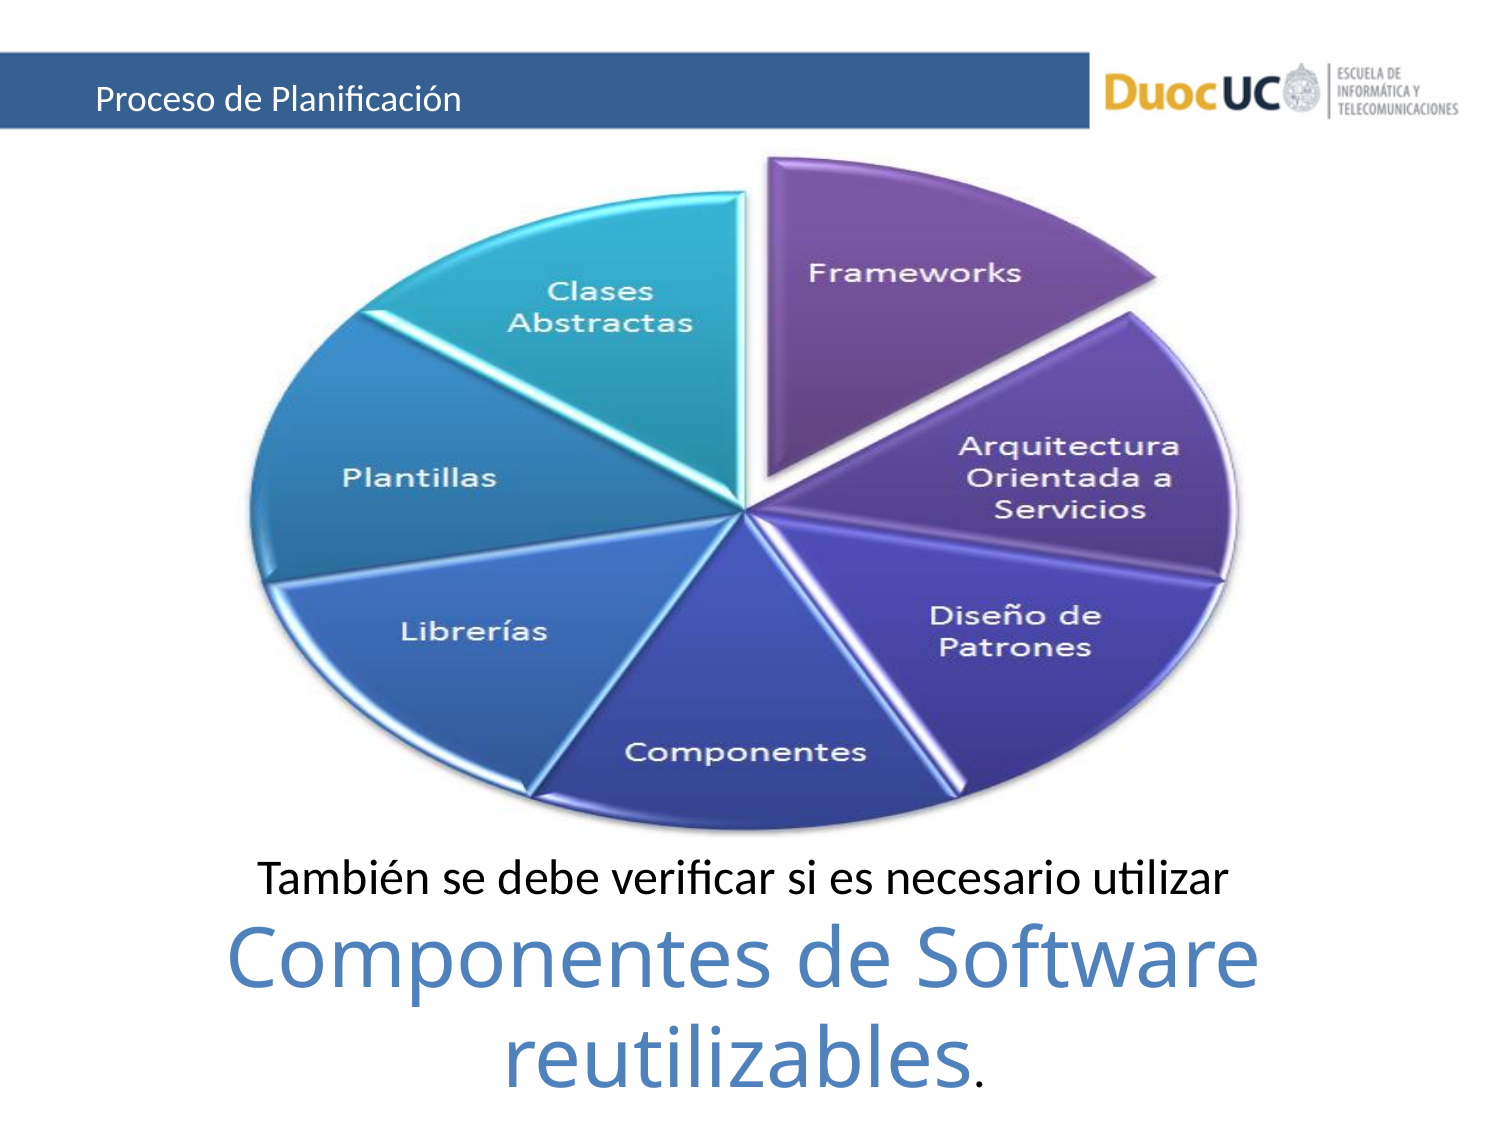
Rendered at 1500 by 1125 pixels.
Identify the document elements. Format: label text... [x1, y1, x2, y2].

picture [0, 0, 1500, 1125]
text_box Proceso de Planificación [80, 66, 478, 127]
text_box También se debe verificar si es necesario utilizar Componentes de Software reutilizables. [109, 837, 1379, 1112]
